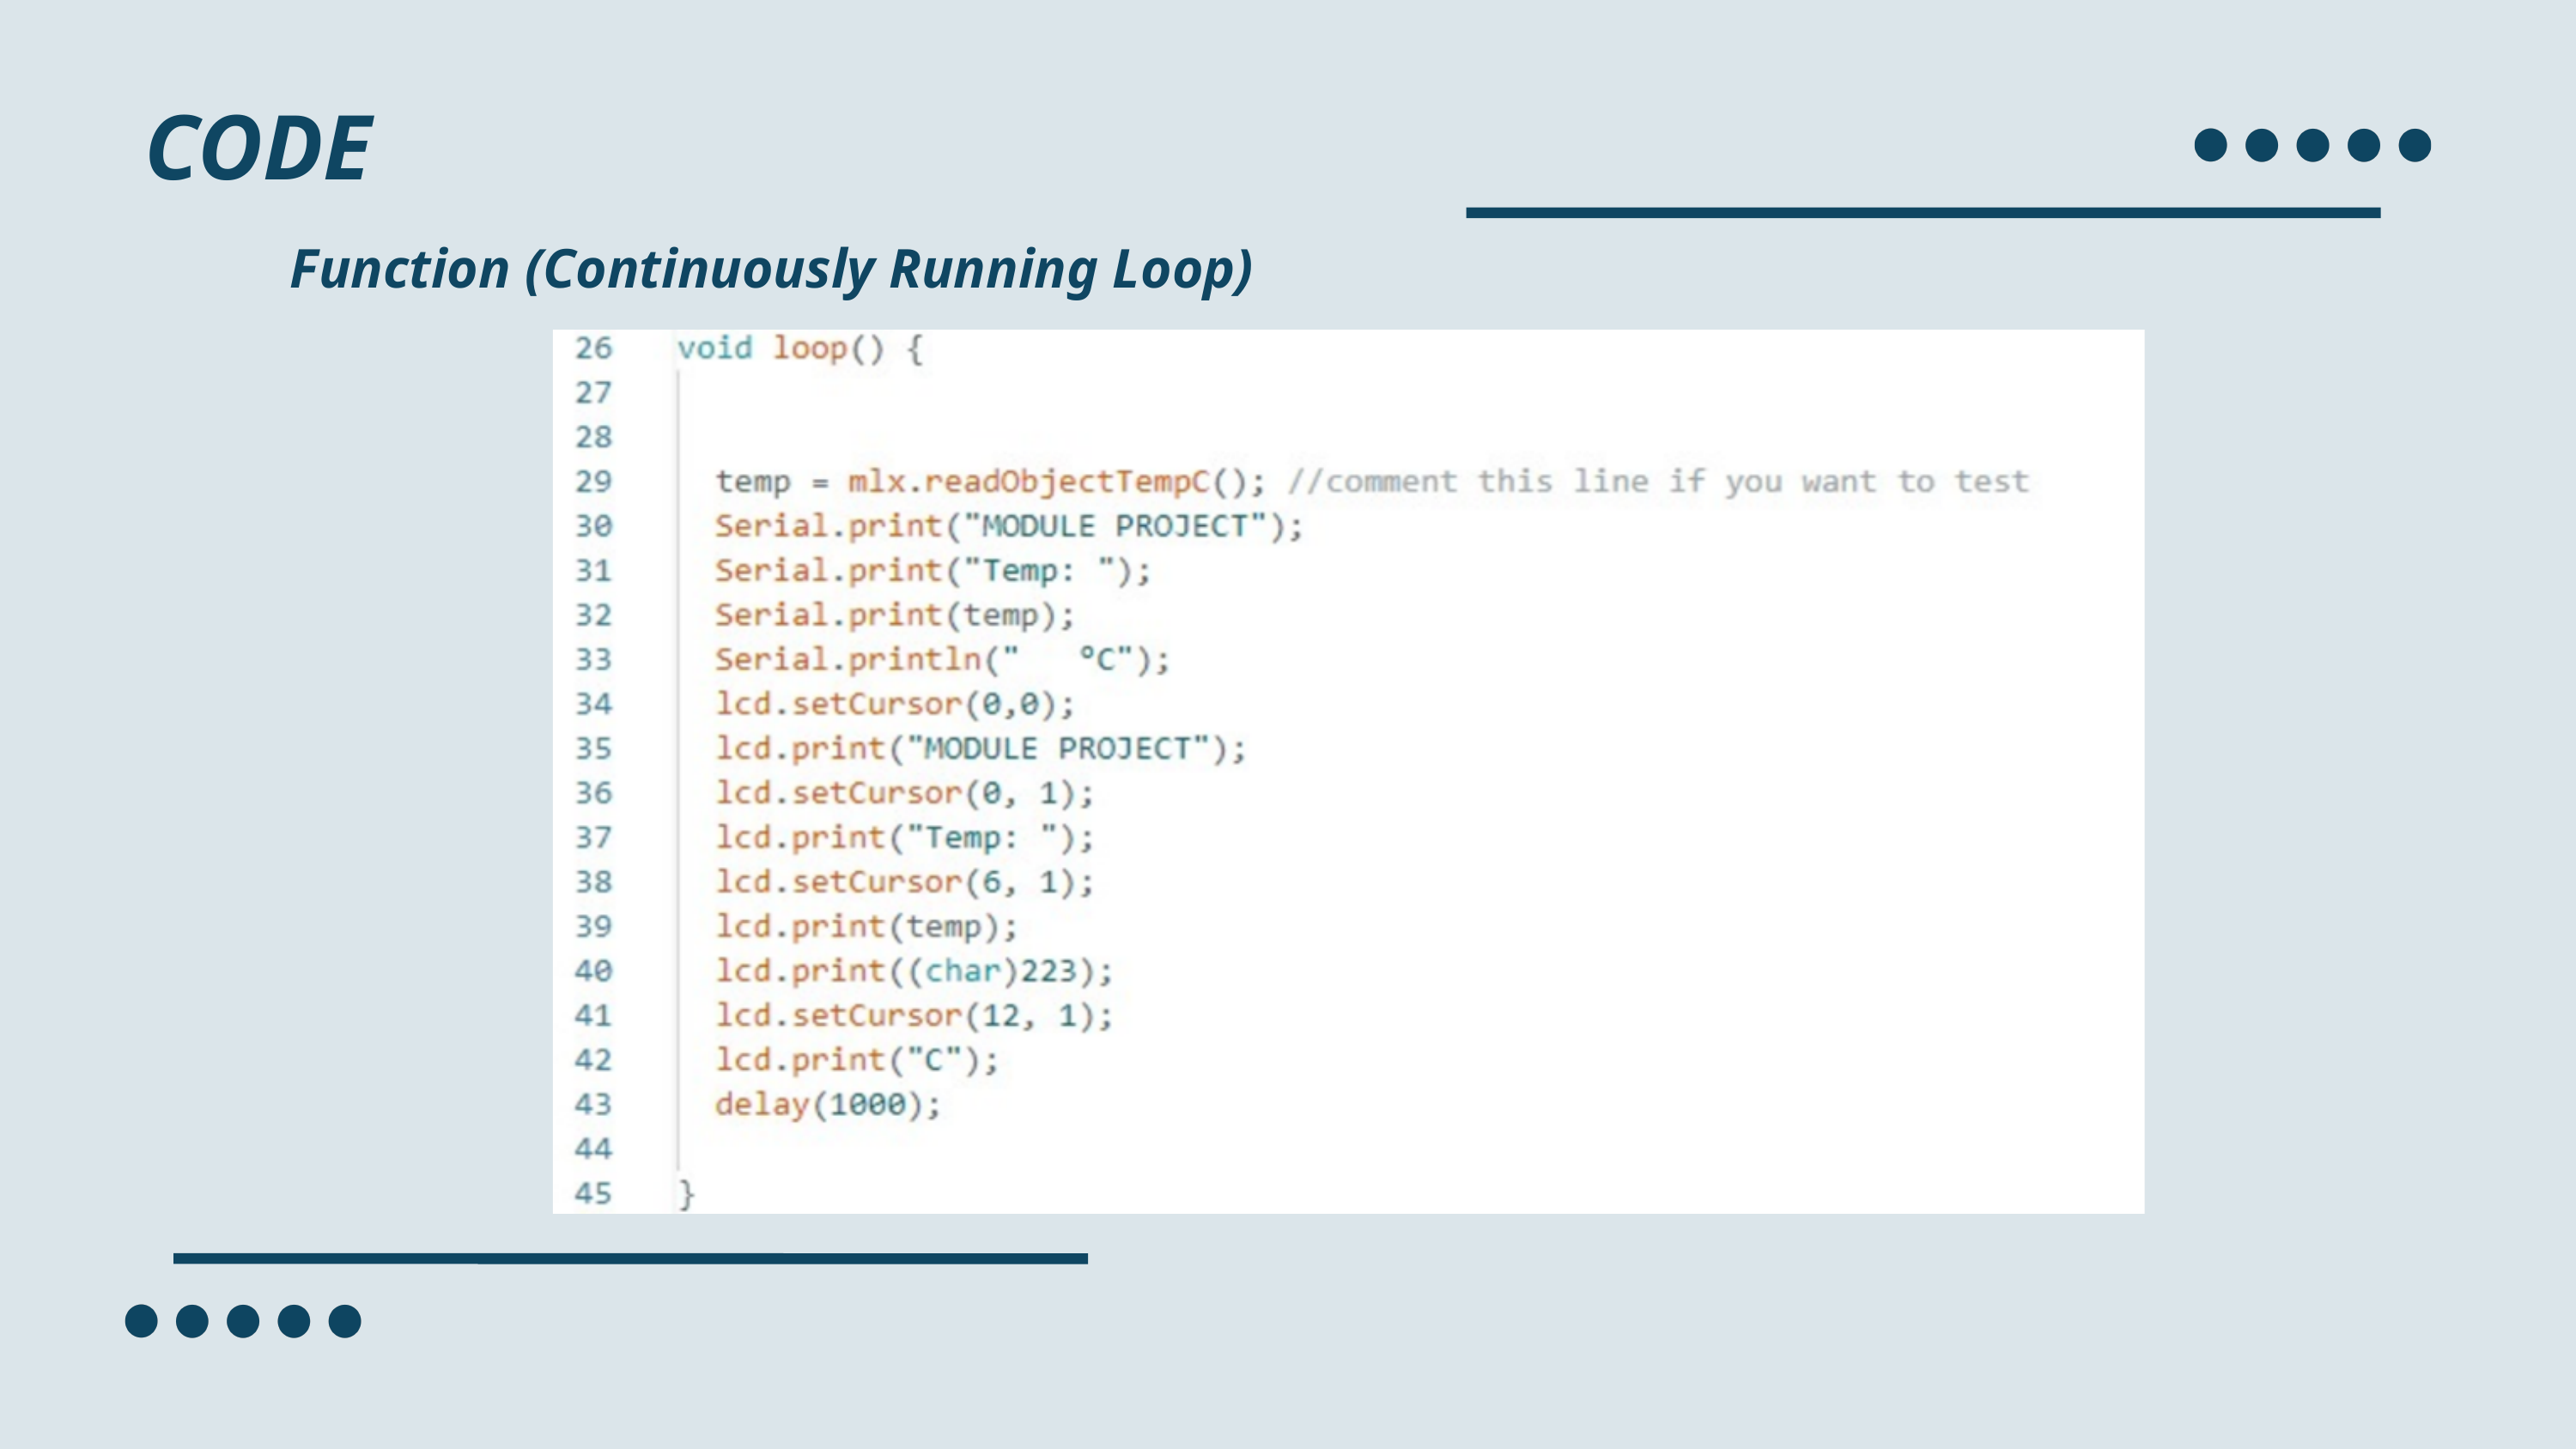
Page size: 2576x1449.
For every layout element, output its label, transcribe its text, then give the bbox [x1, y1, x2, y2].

text_box [125, 1303, 362, 1339]
text_box [2194, 127, 2432, 163]
text_box CODE [144, 72, 1600, 198]
text_box Function (Continuously Running Loop) [276, 208, 1269, 300]
text_box [552, 330, 2145, 1214]
